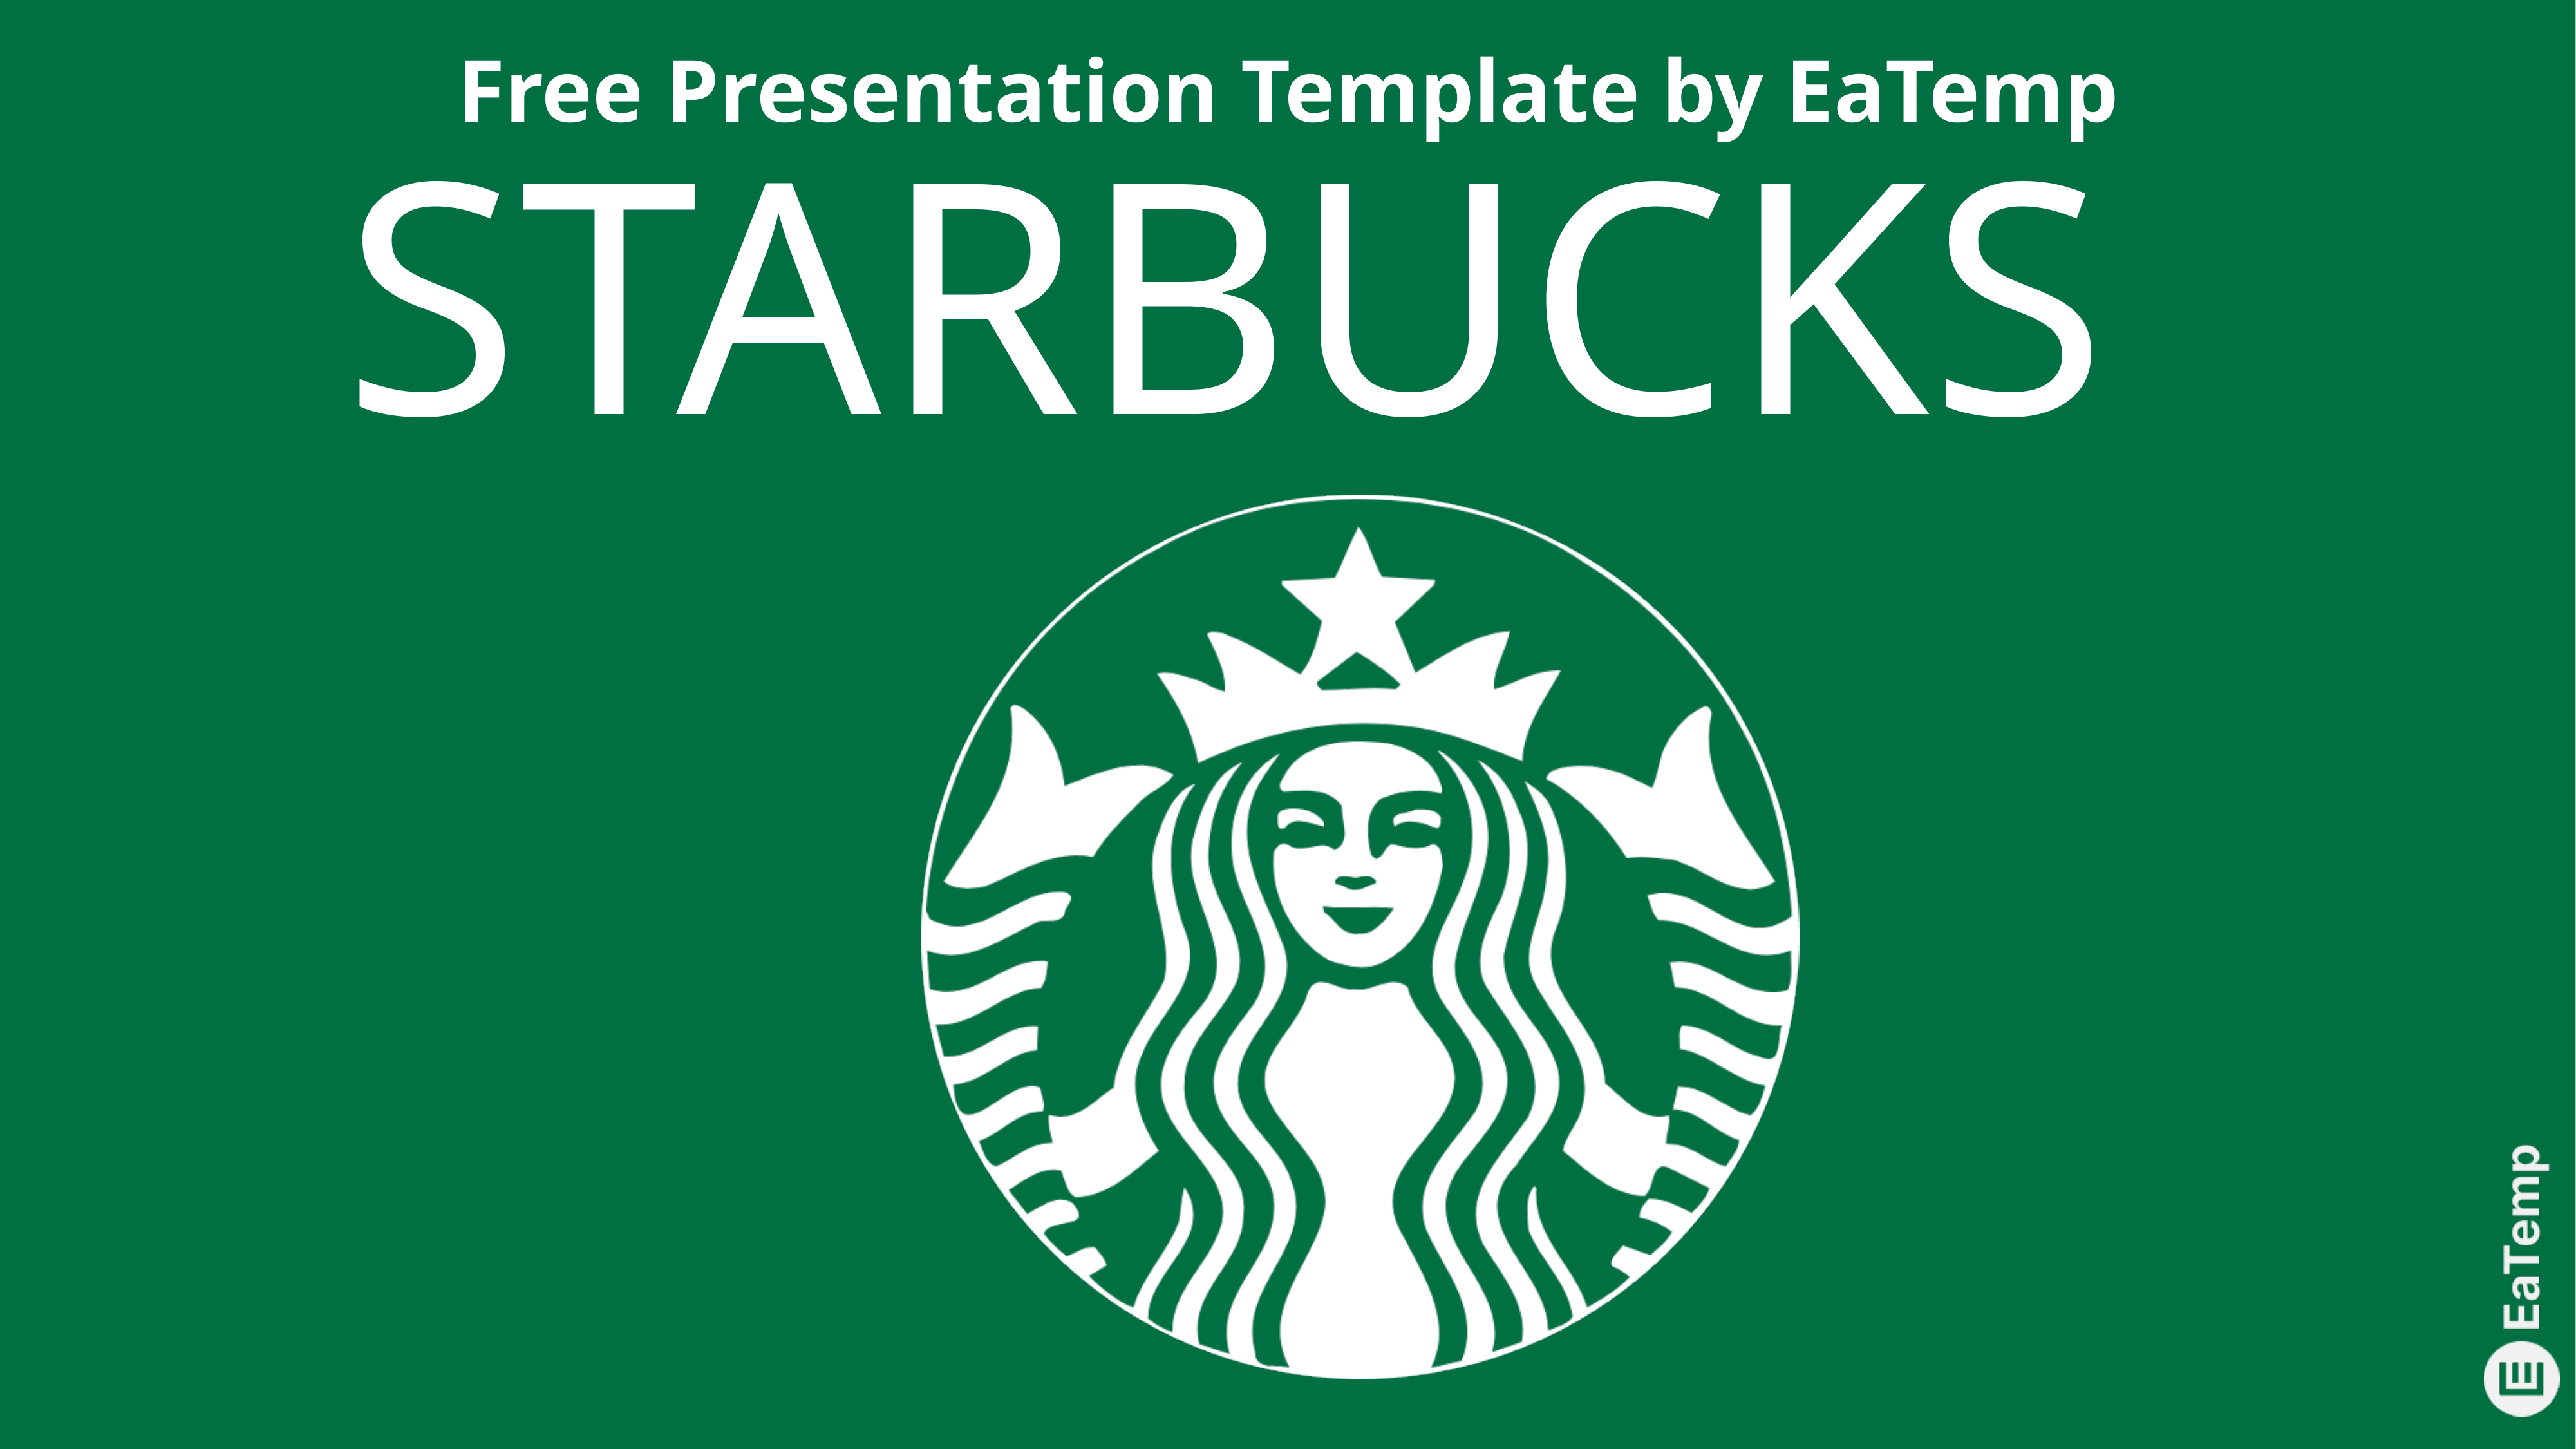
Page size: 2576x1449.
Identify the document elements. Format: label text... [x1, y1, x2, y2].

text_box Free Presentation Template by EaTemp [417, 36, 2159, 179]
picture [921, 495, 1800, 1379]
picture [2484, 1142, 2560, 1417]
text_box STARBUCKS [343, 92, 2429, 627]
text_box [2468, 1110, 2576, 1449]
